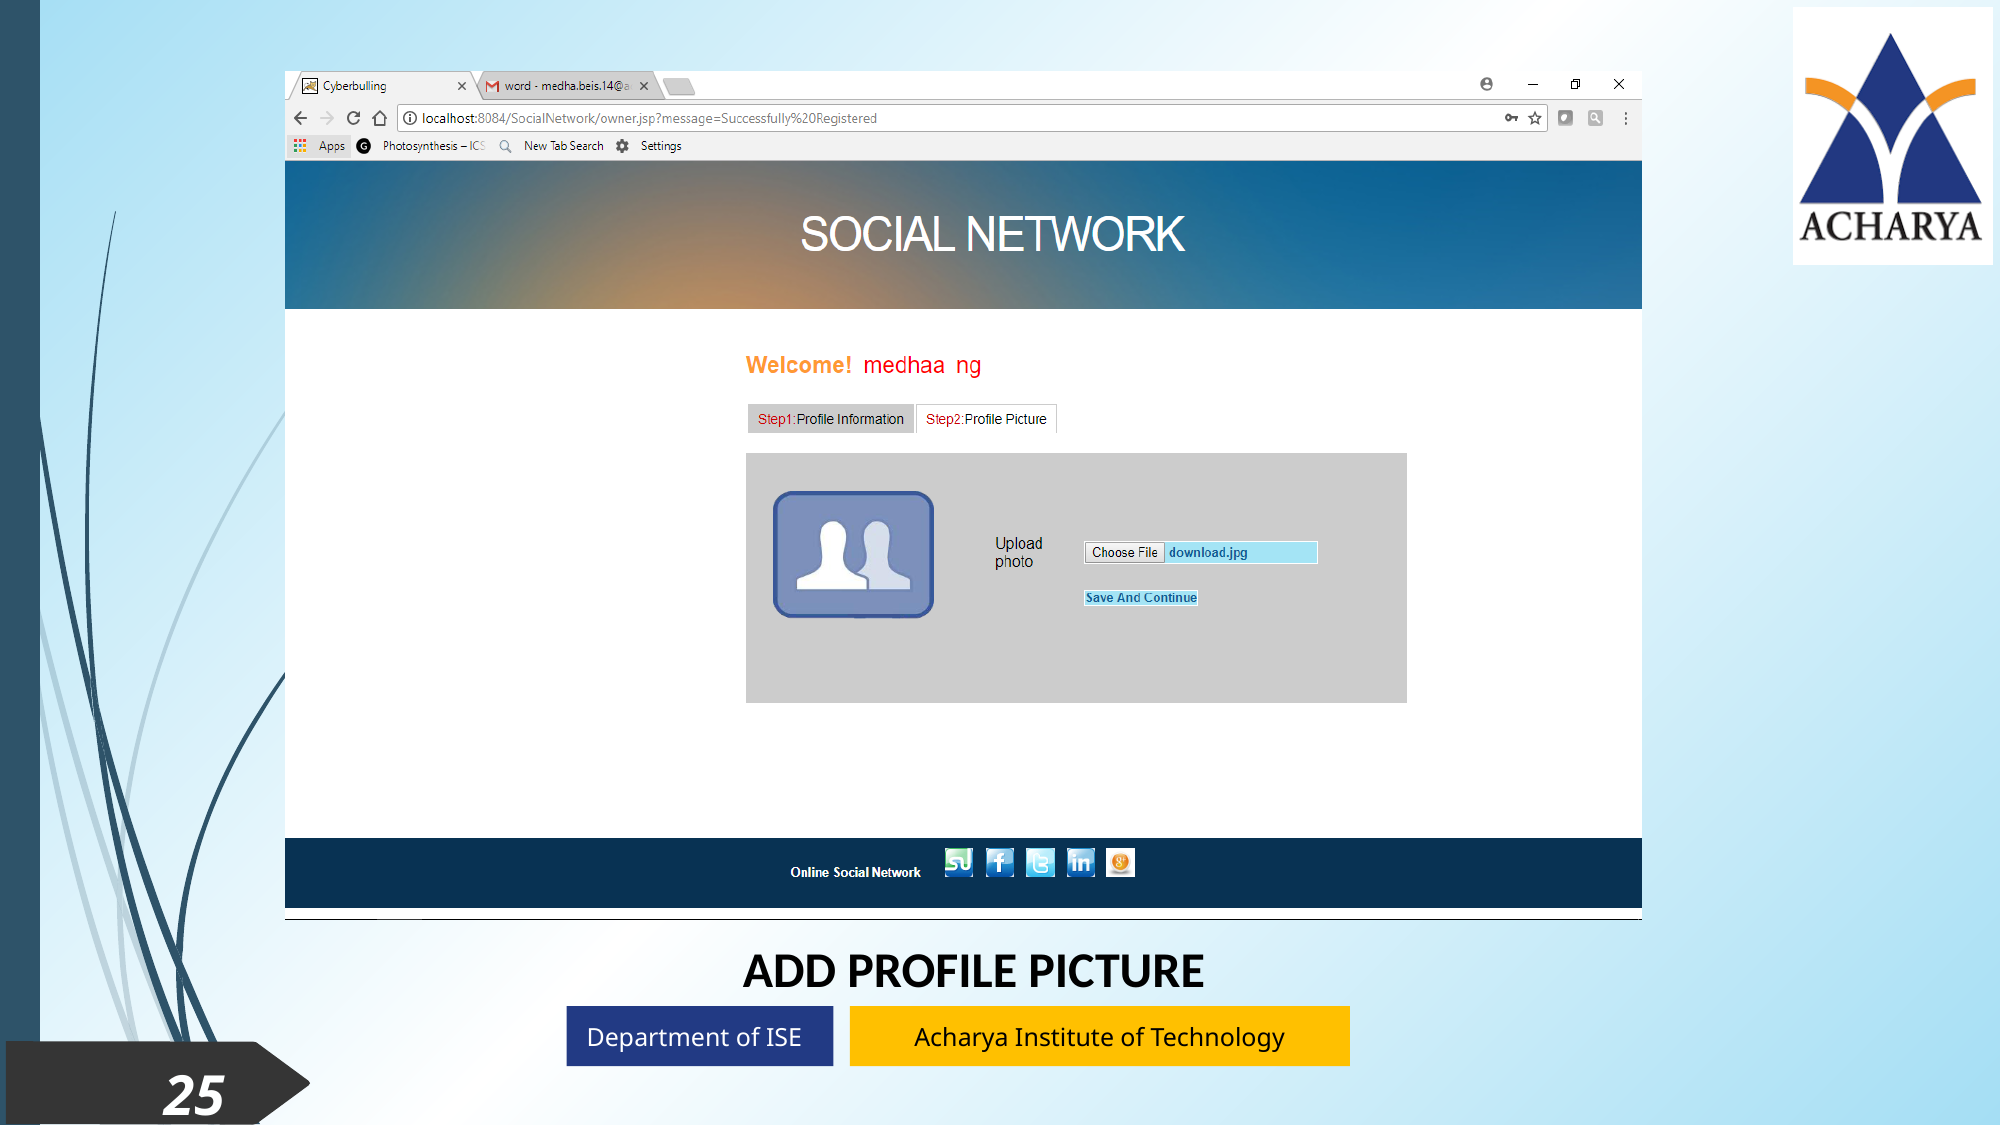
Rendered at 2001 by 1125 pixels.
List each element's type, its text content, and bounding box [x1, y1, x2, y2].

text_box ADD PROFILE PICTURE [682, 944, 1388, 990]
text_box 25 [111, 1052, 240, 1113]
picture [1793, 7, 1993, 265]
picture [285, 70, 1642, 920]
